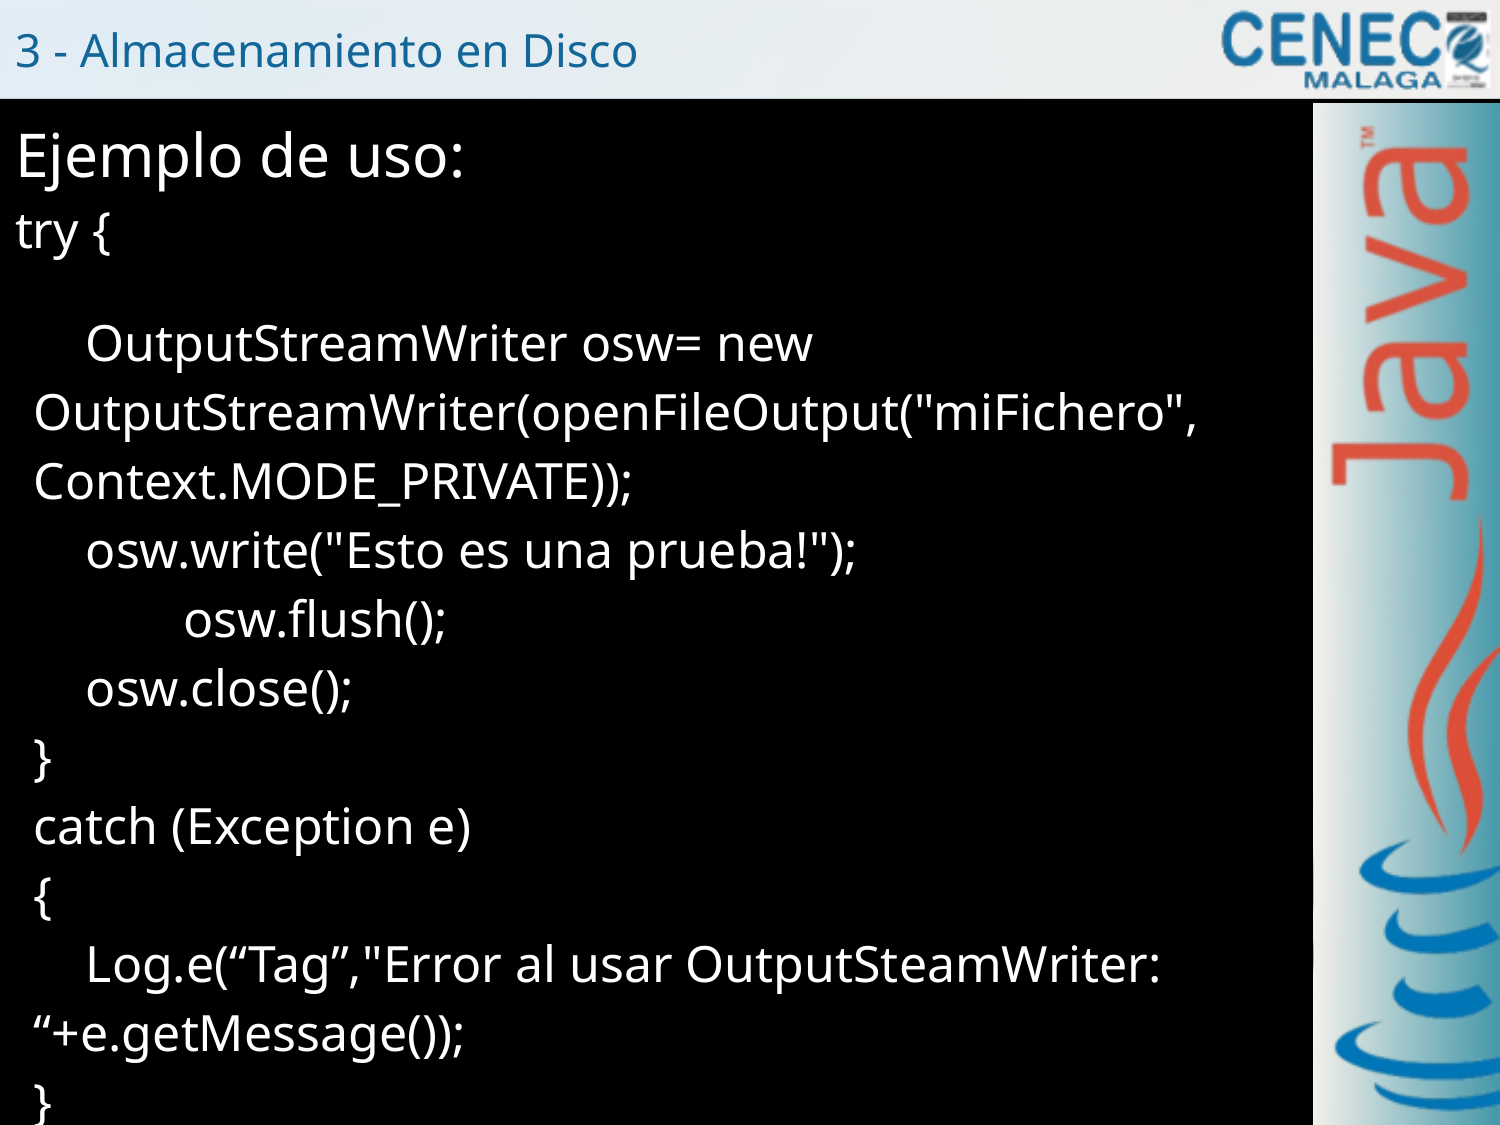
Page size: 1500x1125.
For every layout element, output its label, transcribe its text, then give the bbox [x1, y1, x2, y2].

subtitle Ejemplo de uso: try { OutputStreamWriter osw= new OutputStreamWriter(openFileOutput("miFichero", Context.MODE_PRIVATE)); osw.write("Esto es una prueba!"); osw.flush(); osw.close(); } catch (Exception e) { Log.e(“Tag”,"Error al usar OutputSteamWriter: “+e.getMessage()); } [0, 98, 1500, 1125]
text_box 3 - Almacenamiento en Disco [0, 0, 1198, 99]
picture [1312, 103, 1500, 1125]
picture [1198, 0, 1500, 98]
